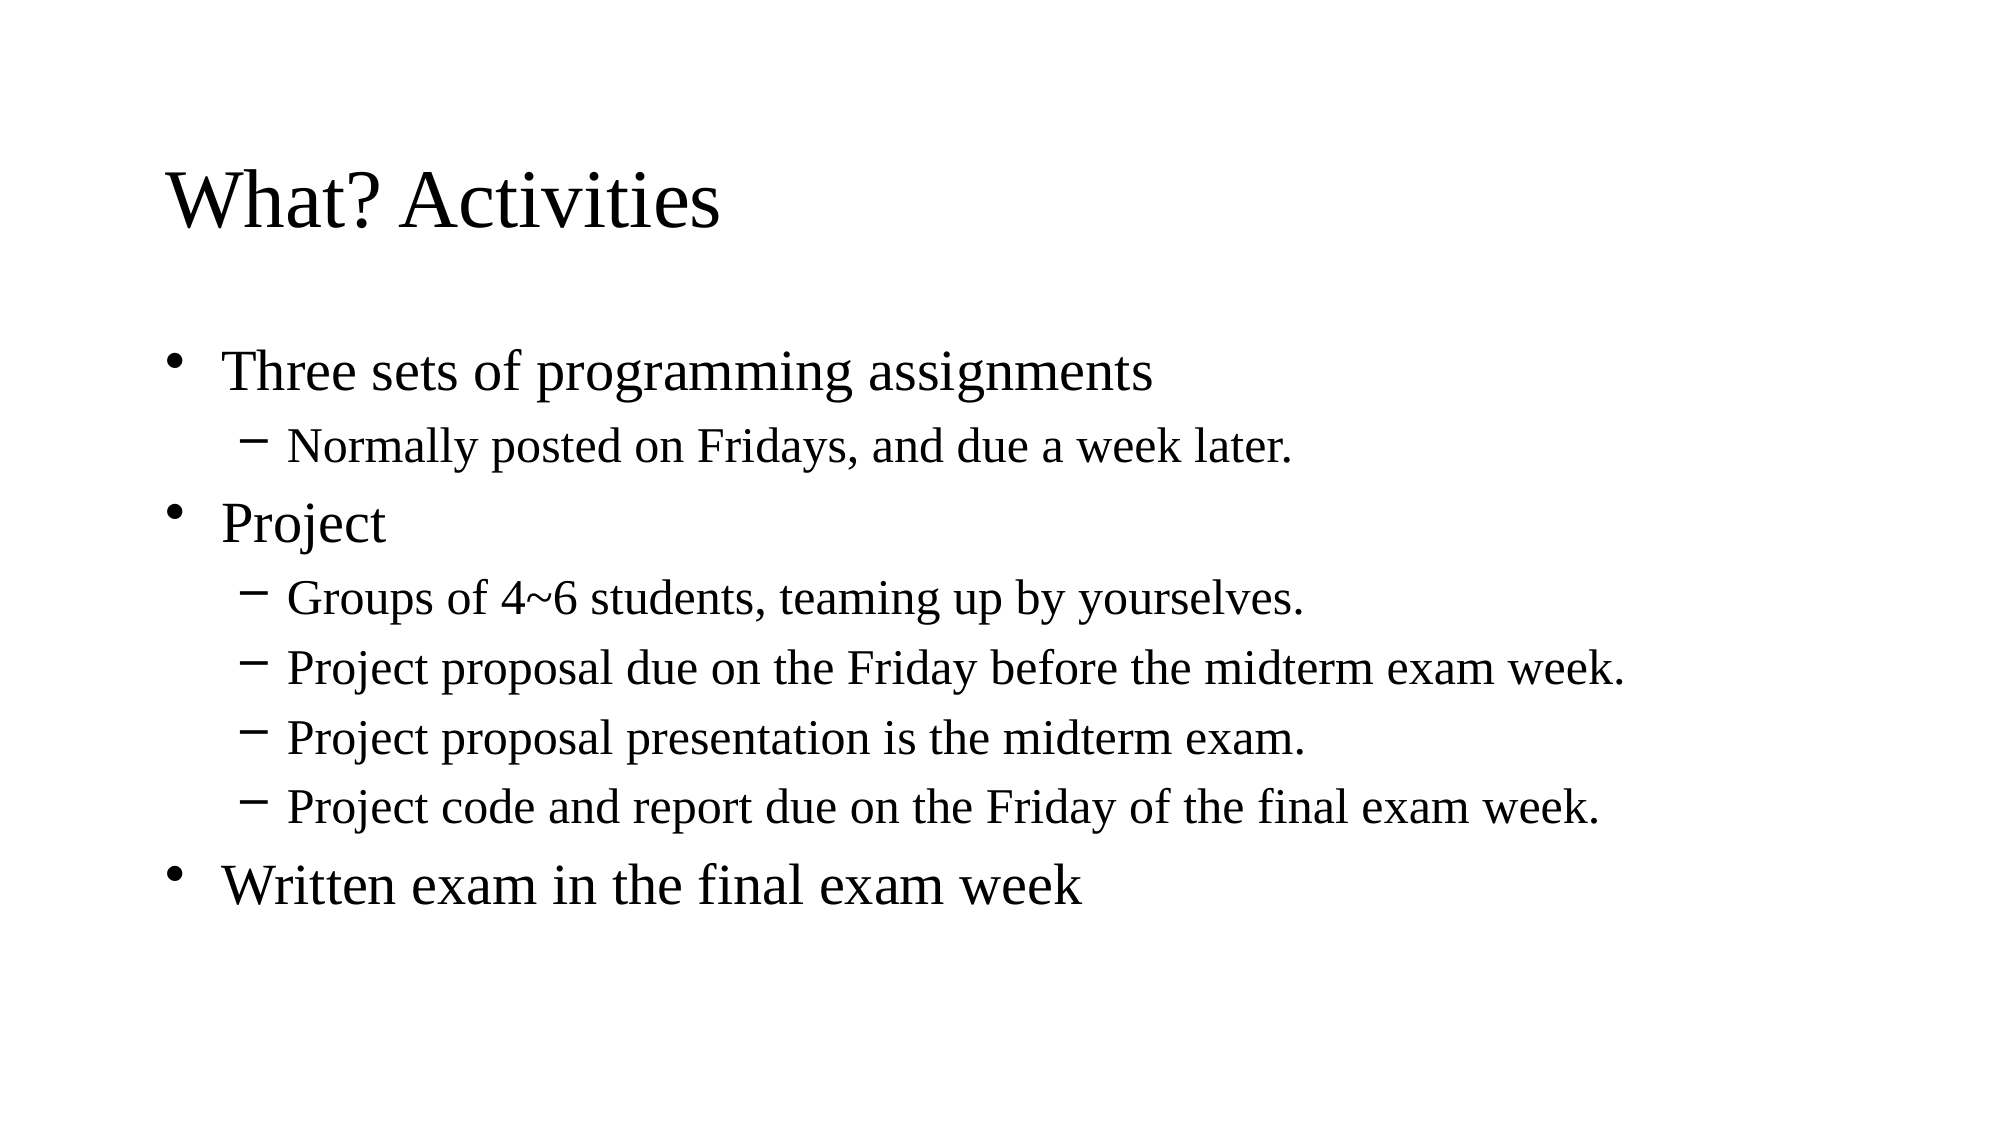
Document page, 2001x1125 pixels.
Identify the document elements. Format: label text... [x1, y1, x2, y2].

list Three sets of programming assignments Normally posted on Fridays, and due a week later. Project Groups of 4~6 students, teaming up by yourselves. Project proposal due on the Friday before the midterm exam week. Project proposal presentation is the midterm exam. Project code and report due on the Friday of the final exam week. Written exam in the final exam week [149, 324, 1851, 1076]
title What? Activities [149, 99, 1851, 288]
